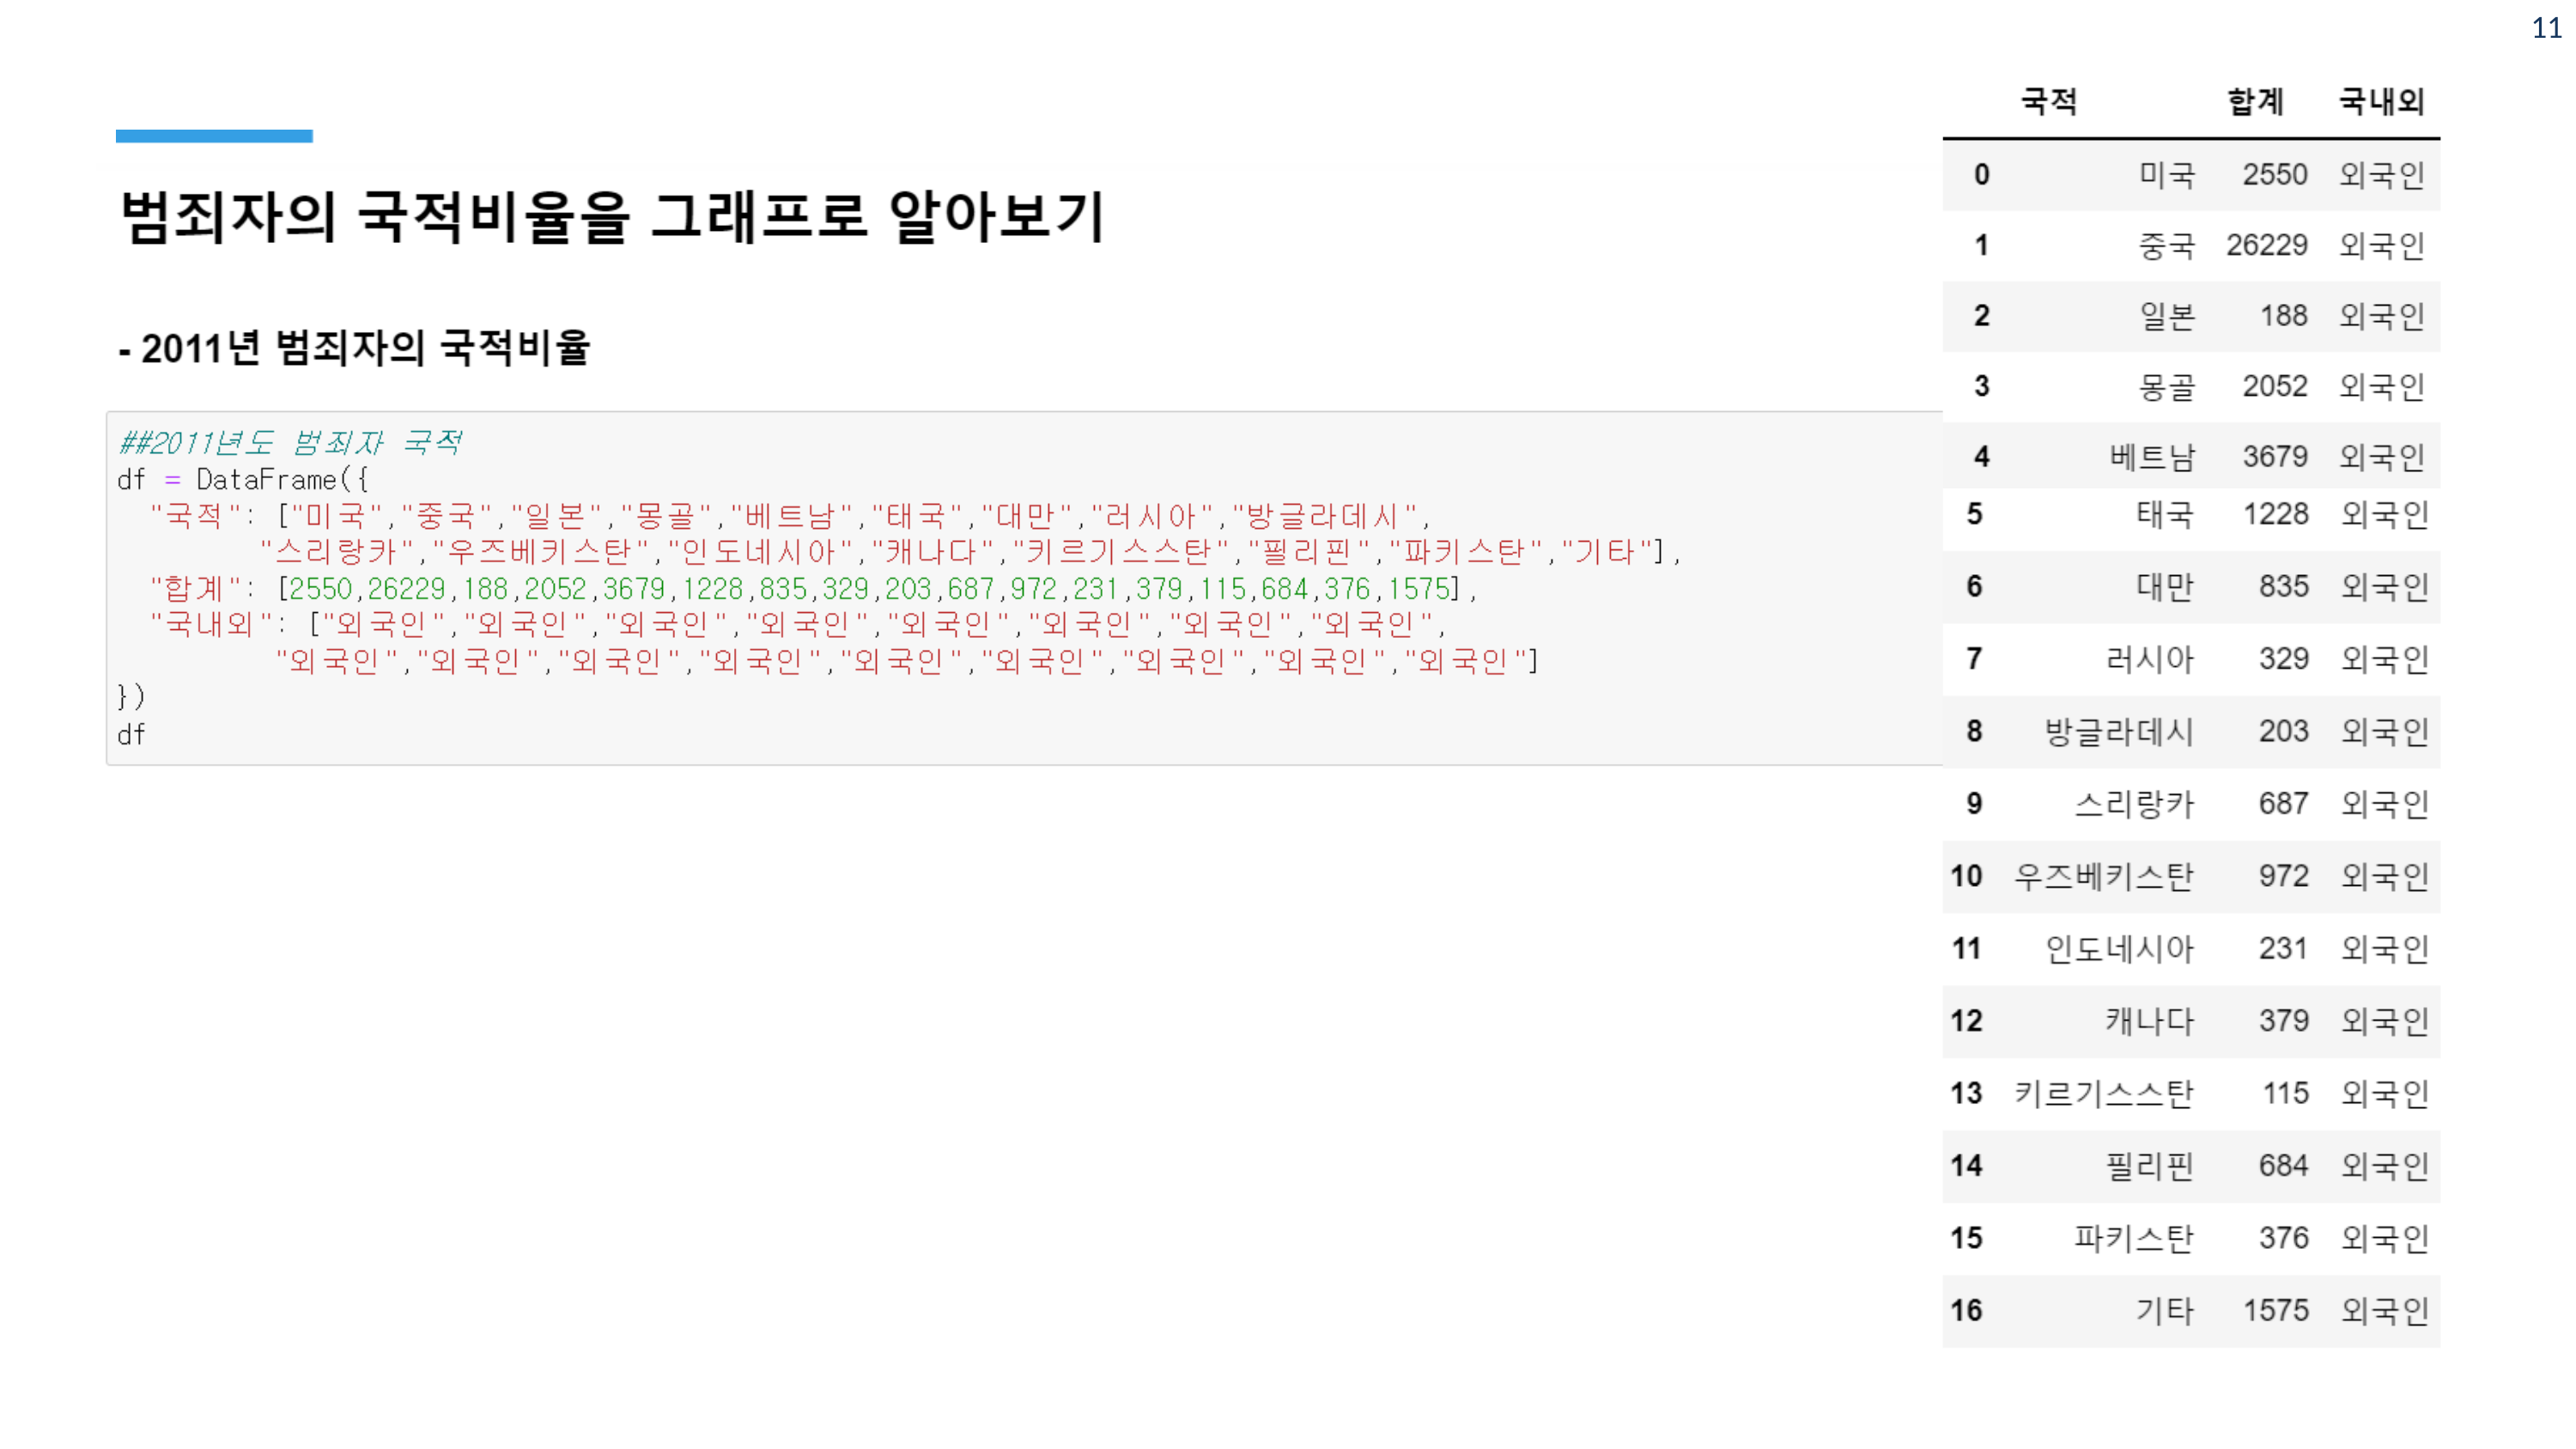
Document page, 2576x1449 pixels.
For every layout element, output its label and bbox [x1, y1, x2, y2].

text_box [116, 130, 313, 144]
picture [96, 163, 1942, 779]
text_box [1942, 65, 2441, 1372]
